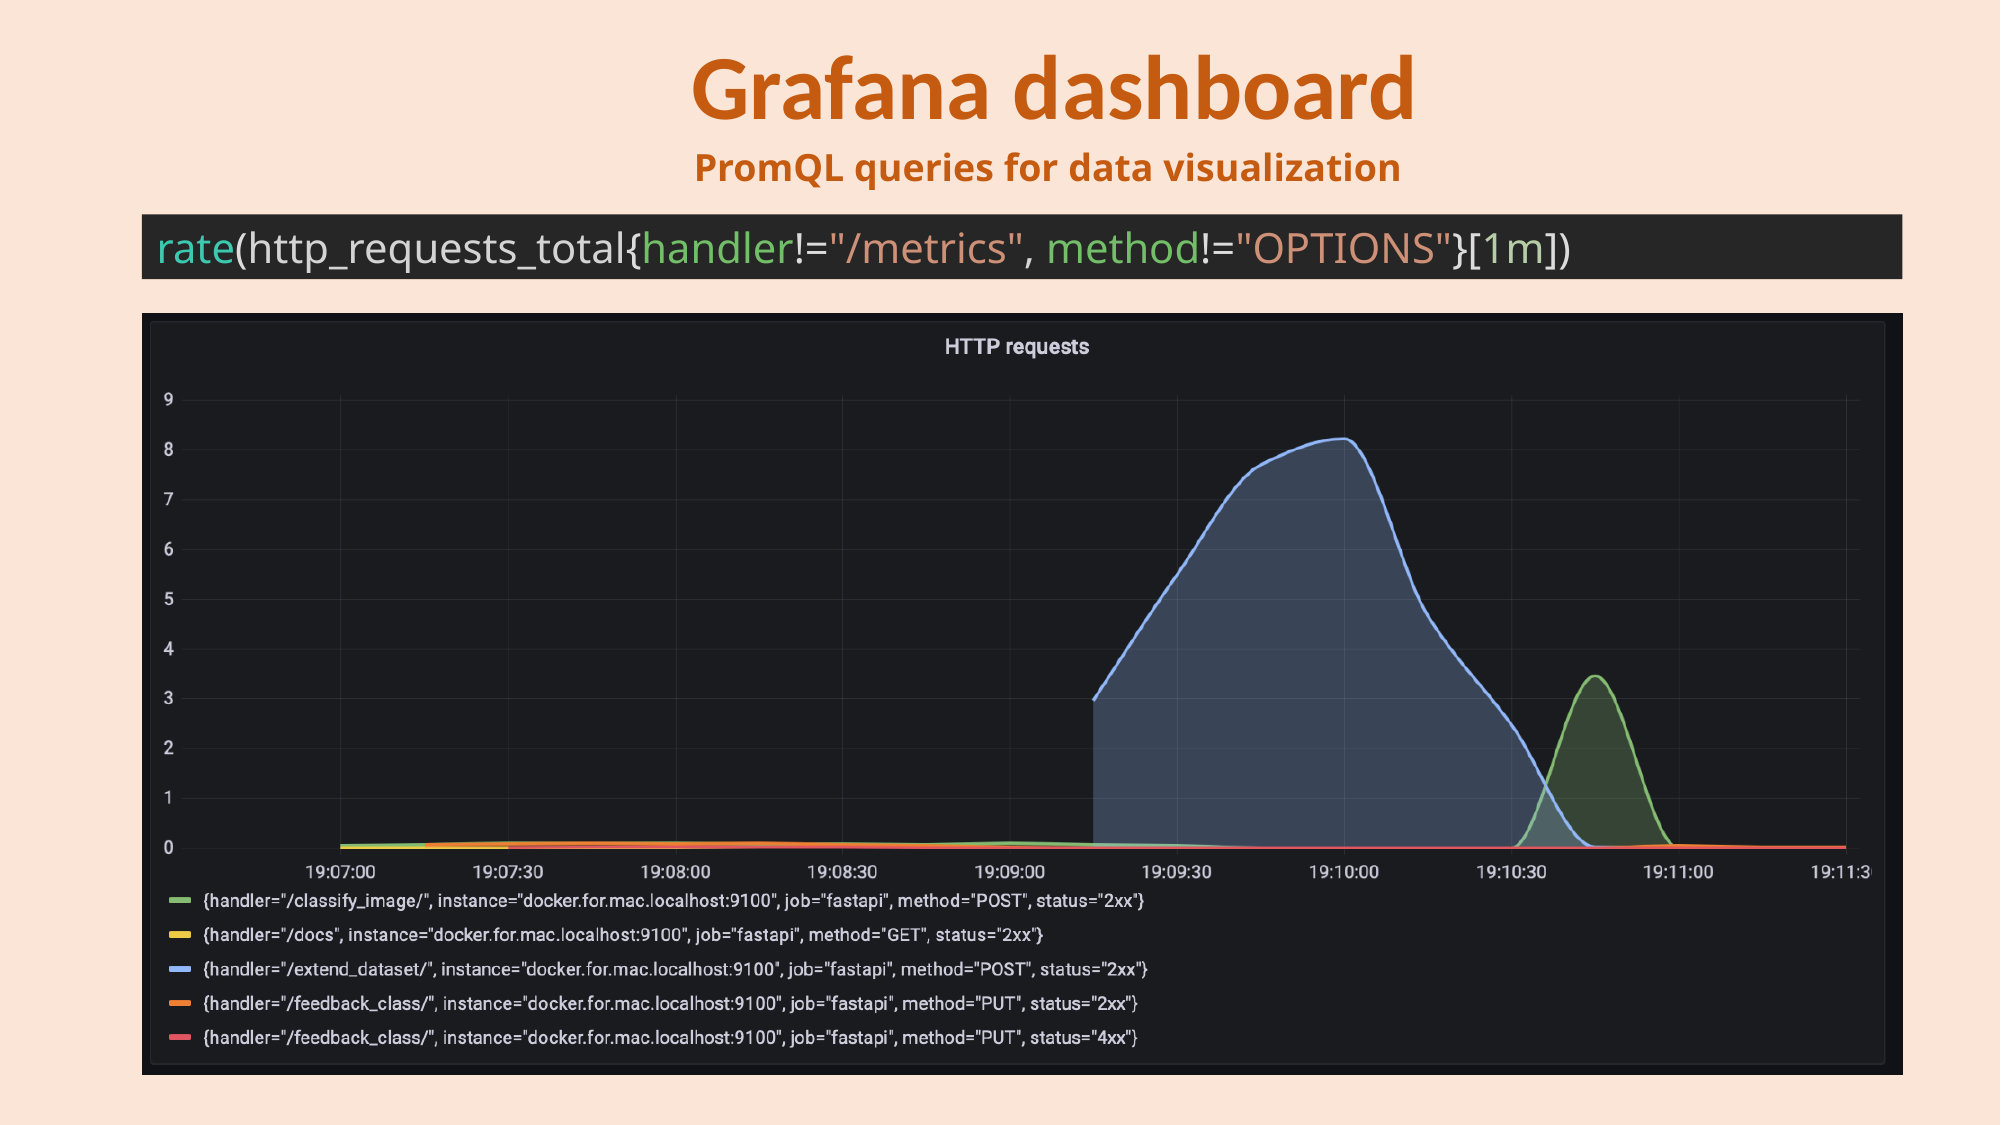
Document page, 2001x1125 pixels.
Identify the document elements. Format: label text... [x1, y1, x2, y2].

text_box rate(http_requests_total{handler!="/metrics", method!="OPTIONS"}[1m]) [141, 214, 1903, 280]
title Grafana dashboard [199, 0, 1910, 199]
picture [141, 313, 1903, 1075]
text_box PromQL queries for data visualization [678, 136, 1418, 197]
